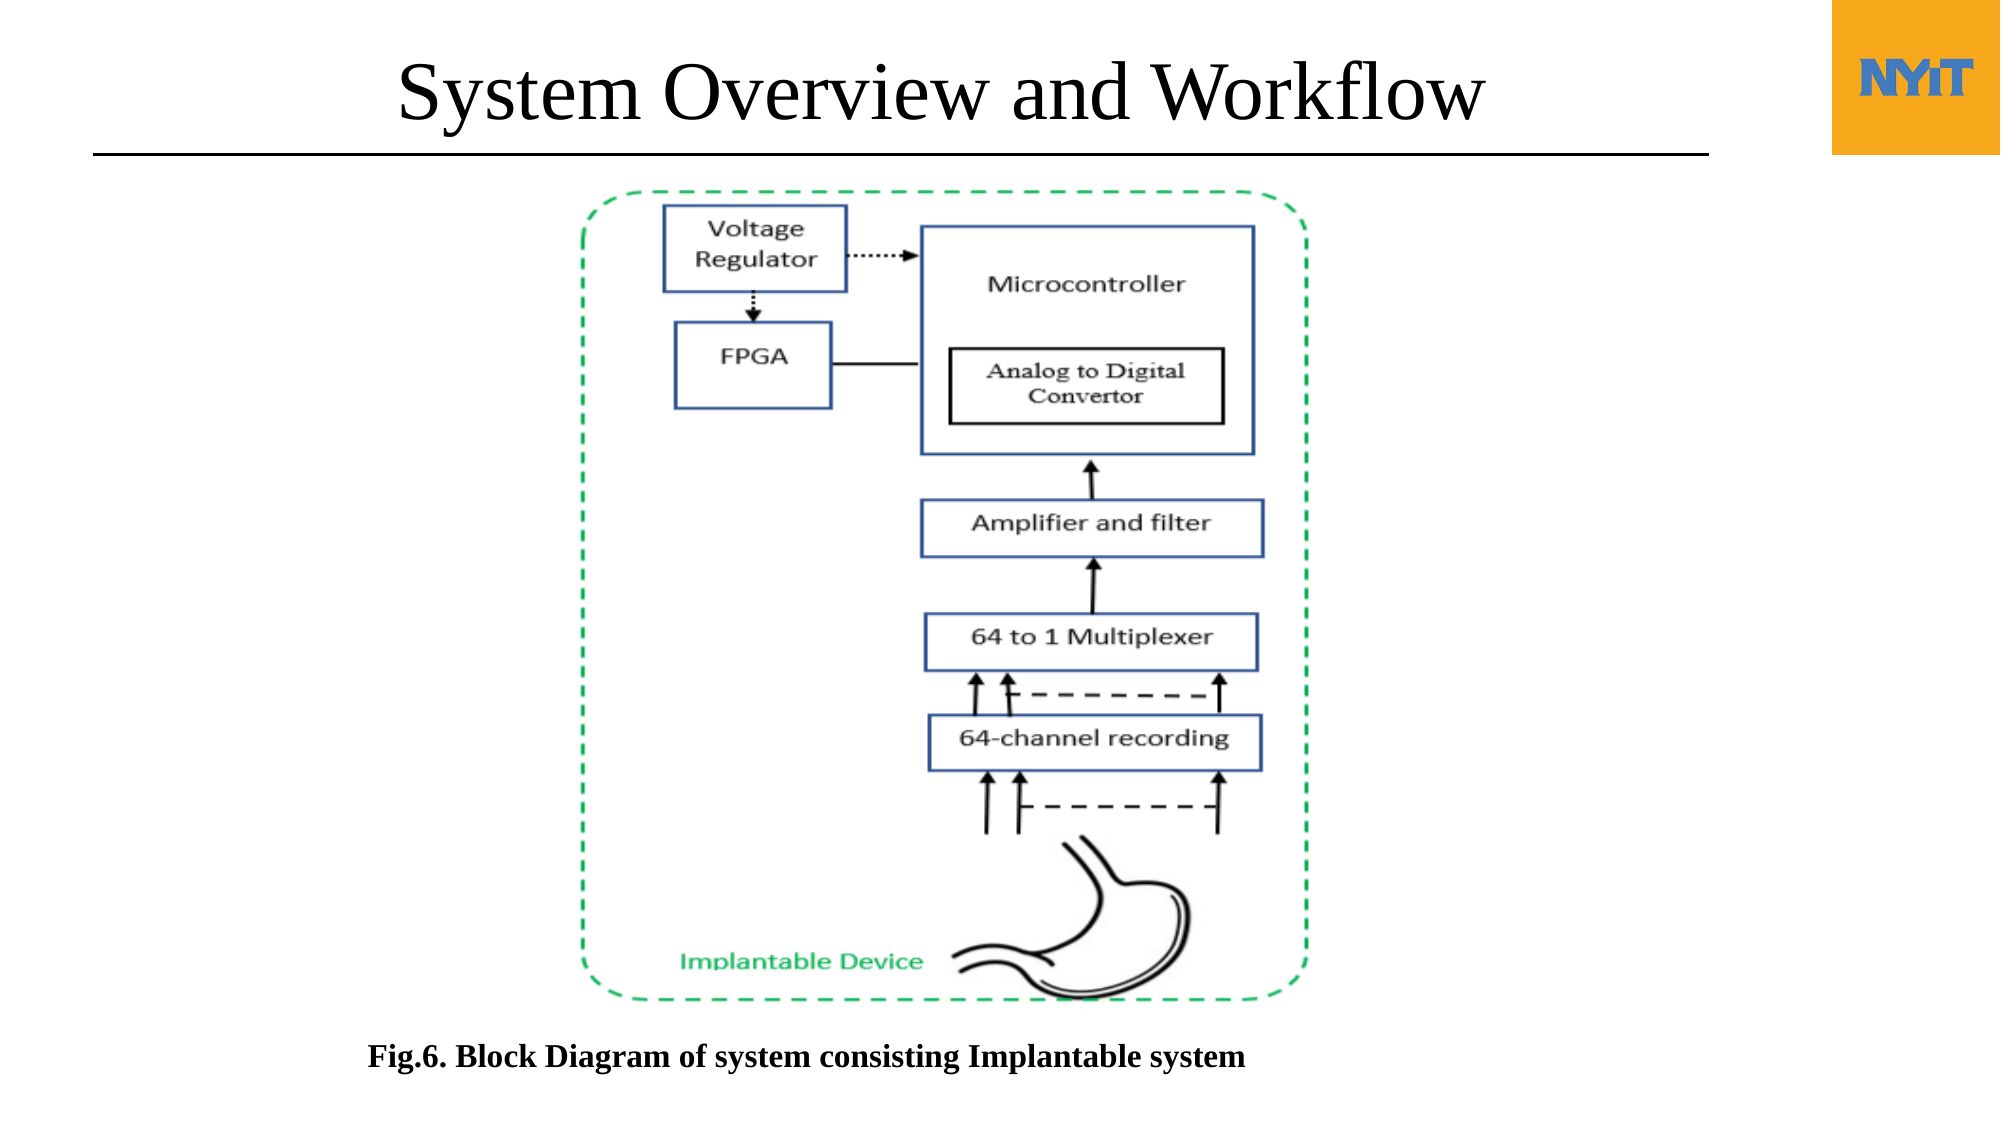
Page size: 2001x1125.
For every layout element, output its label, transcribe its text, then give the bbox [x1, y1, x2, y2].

picture [469, 164, 1404, 1018]
text_box Fig.6. Block Diagram of system consisting Implantable system [154, 1027, 1832, 1082]
text_box System Overview and Workflow [66, 28, 1631, 144]
picture [1831, 0, 2000, 155]
